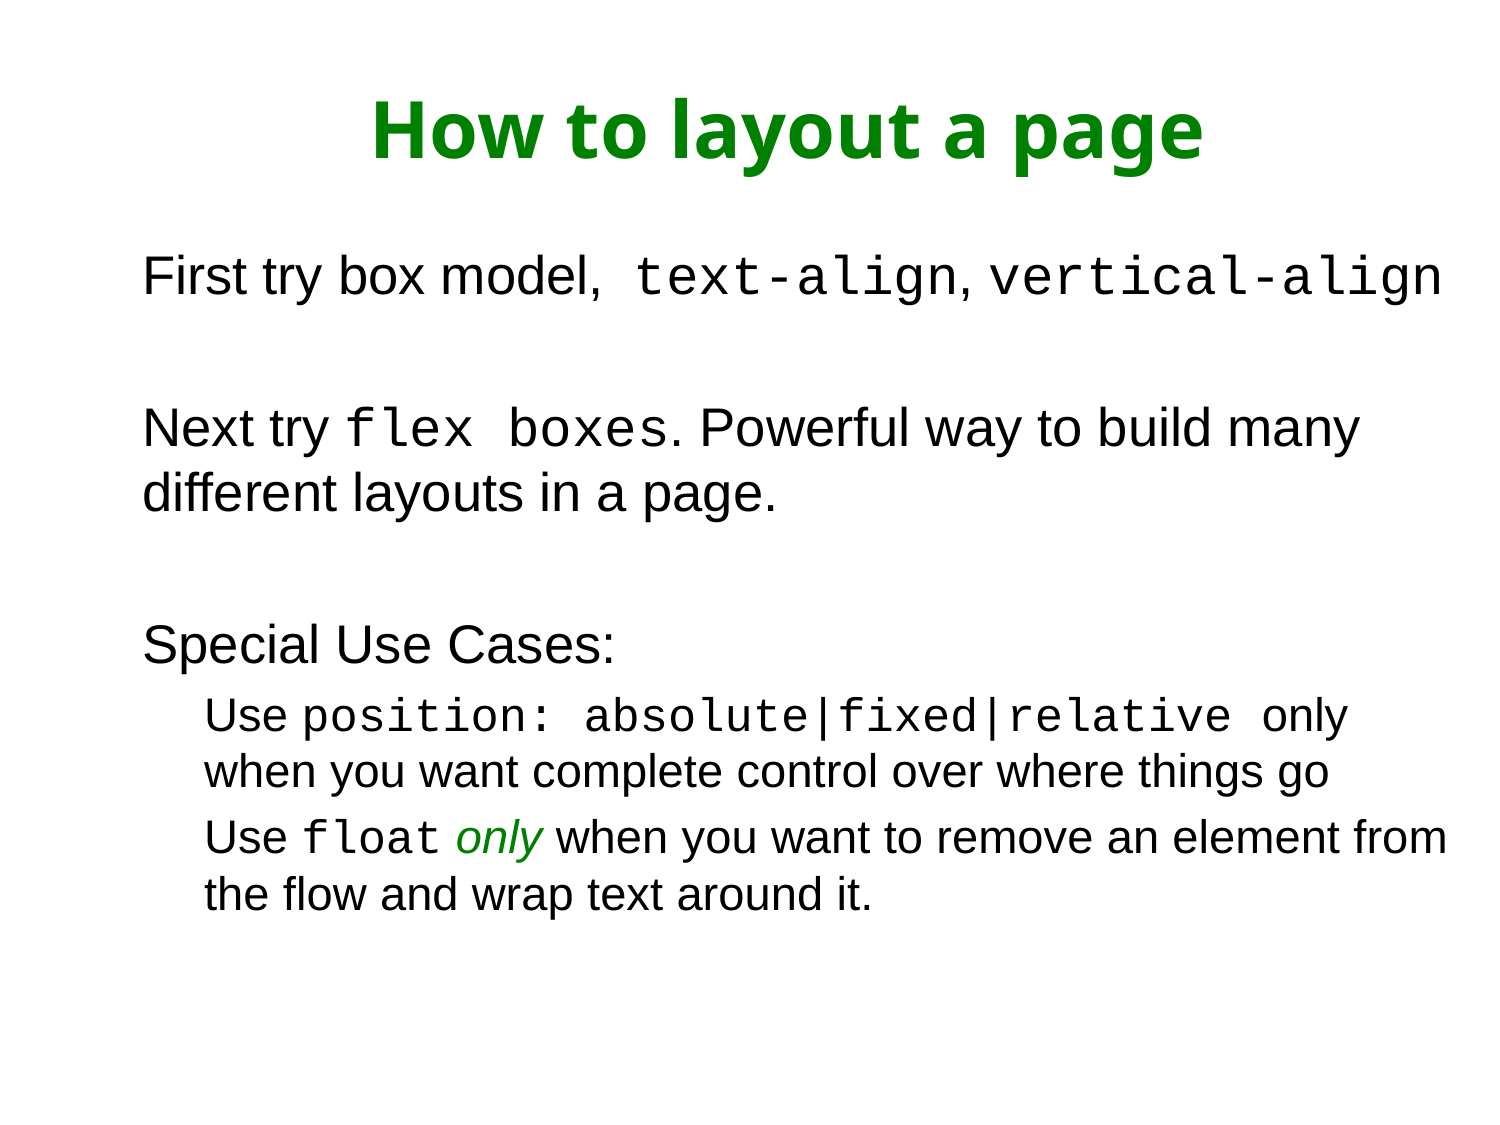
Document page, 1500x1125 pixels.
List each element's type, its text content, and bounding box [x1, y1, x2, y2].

title How to layout a page [75, 45, 1500, 209]
list First try box model, text-align, vertical-align Next try flex boxes. Powerful way to build many different layouts in a page. Special Use Cases: Use position: absolute|fixed|relative only when you want complete control over where things go Use float only when you want to remove an element from the flow and wrap text around it. [127, 232, 1466, 999]
